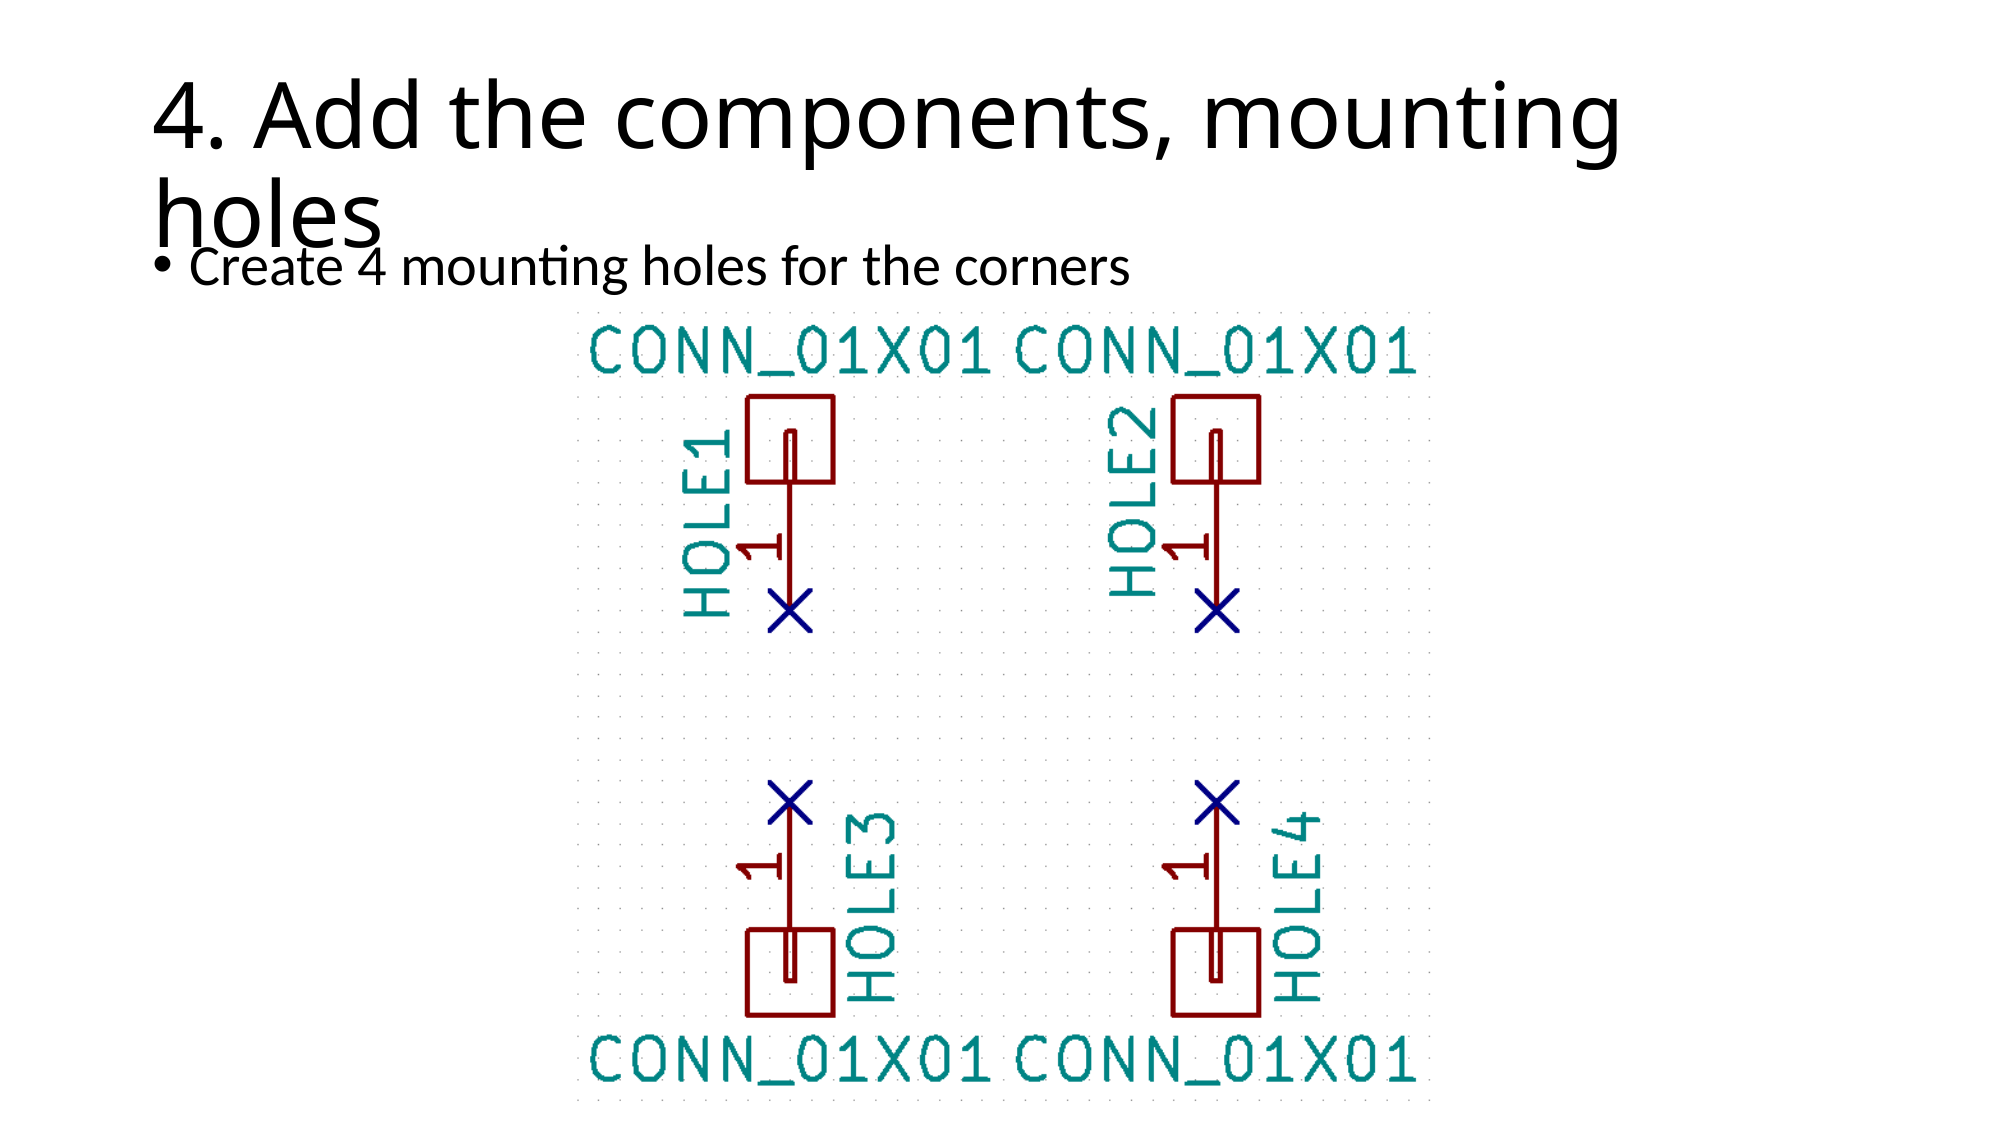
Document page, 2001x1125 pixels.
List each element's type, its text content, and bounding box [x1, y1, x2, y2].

title 4. Add the components, mounting holes [137, 59, 1863, 227]
picture [566, 302, 1434, 1110]
list Create 4 mounting holes for the corners [137, 227, 1863, 942]
